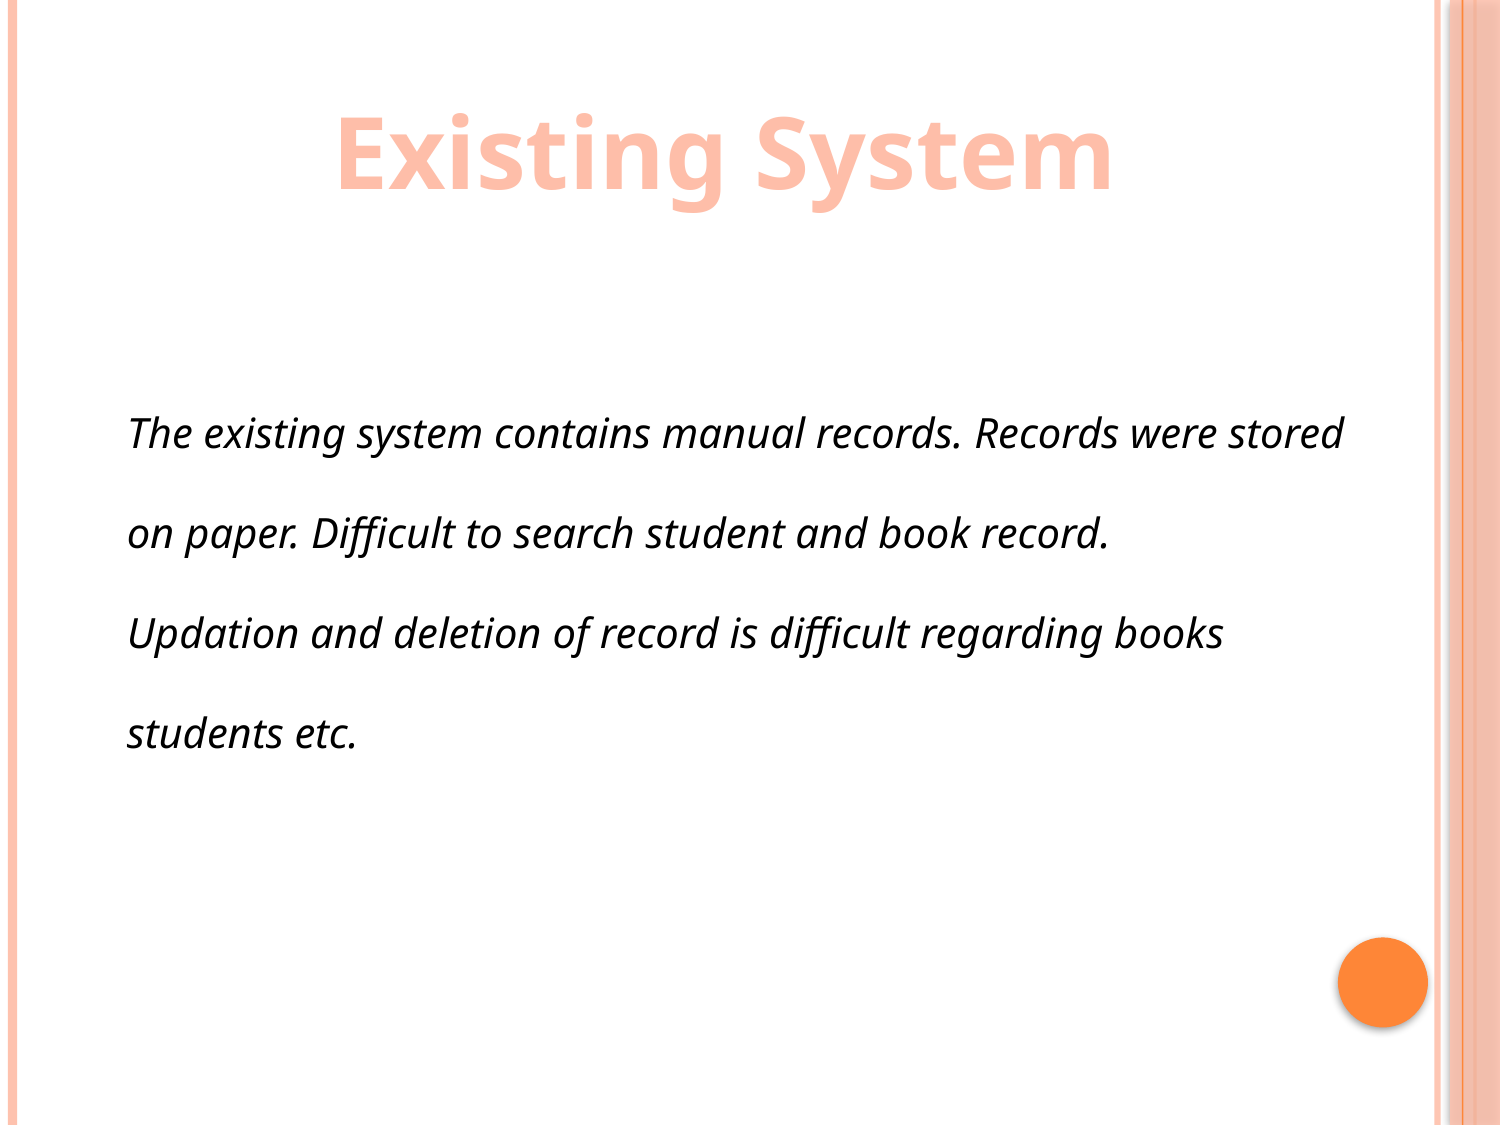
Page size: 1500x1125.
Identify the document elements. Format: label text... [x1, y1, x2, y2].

text_box Existing System [317, 82, 1133, 217]
text_box The existing system contains manual records. Records were stored on paper. Difficult to search student and book record. Updation and deletion of record is difficult regarding books students etc. [112, 349, 1376, 765]
